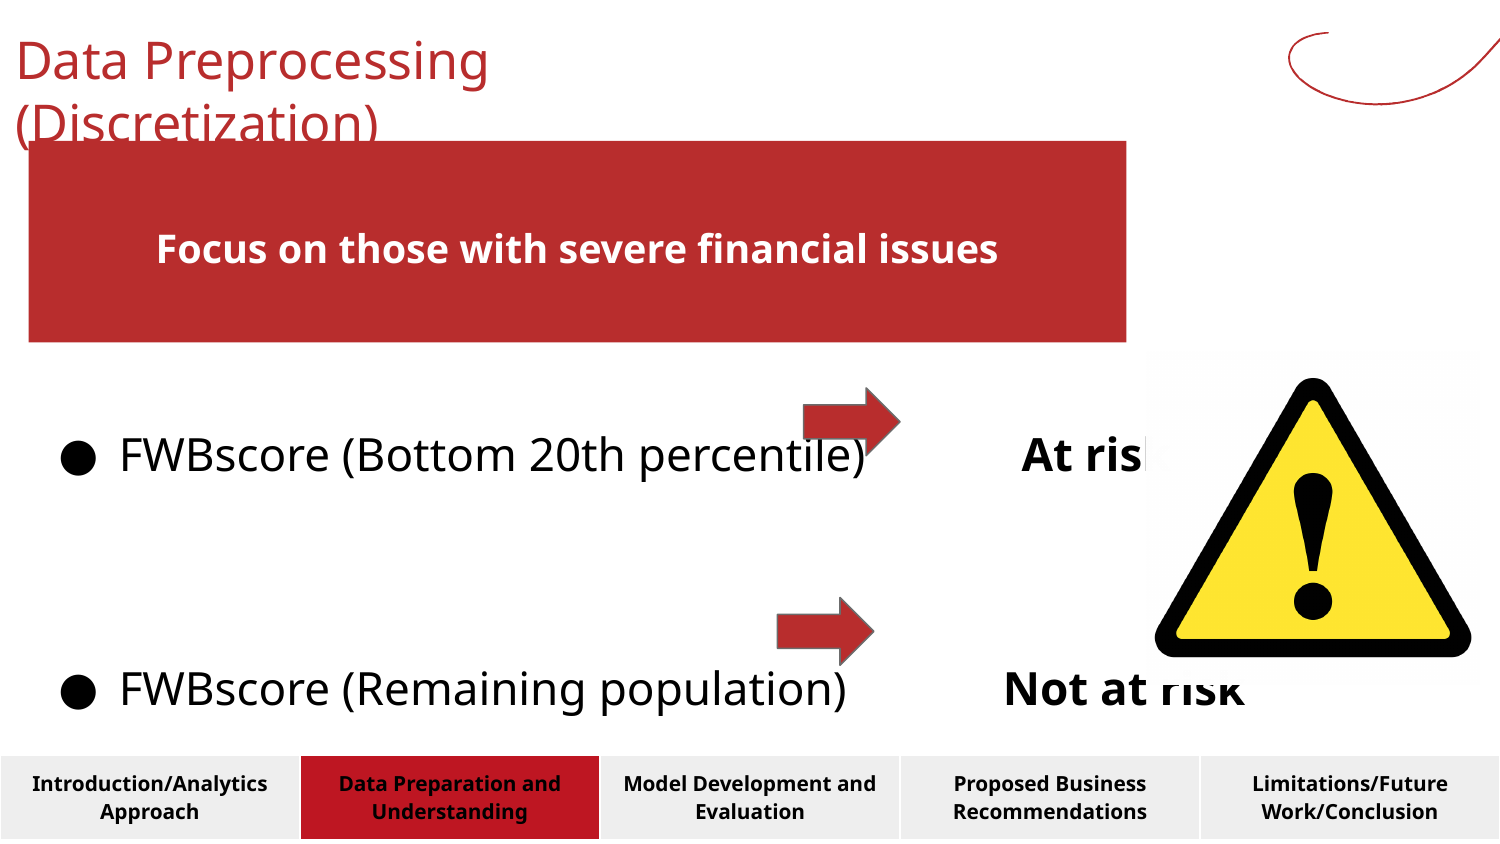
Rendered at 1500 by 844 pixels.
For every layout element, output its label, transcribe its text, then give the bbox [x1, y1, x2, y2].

table_header Limitations/Future Work/Conclusion [1201, 756, 1499, 839]
text_box Focus on those with severe financial issues [28, 140, 1127, 343]
text_box [777, 597, 874, 666]
text_box [803, 387, 901, 456]
table_header Introduction/Analytics Approach [1, 756, 299, 839]
table_header Proposed Business Recommendations [901, 756, 1199, 839]
table_header Model Development and Evaluation [601, 756, 899, 839]
subtitle FWBscore (Bottom 20th percentile) At risk FWBscore (Remaining population) Not at risk [28, 382, 1472, 753]
table_header Data Preparation and Understanding [301, 756, 599, 839]
title Data Preprocessing (Discretization) [0, 0, 778, 181]
picture [1146, 351, 1480, 685]
